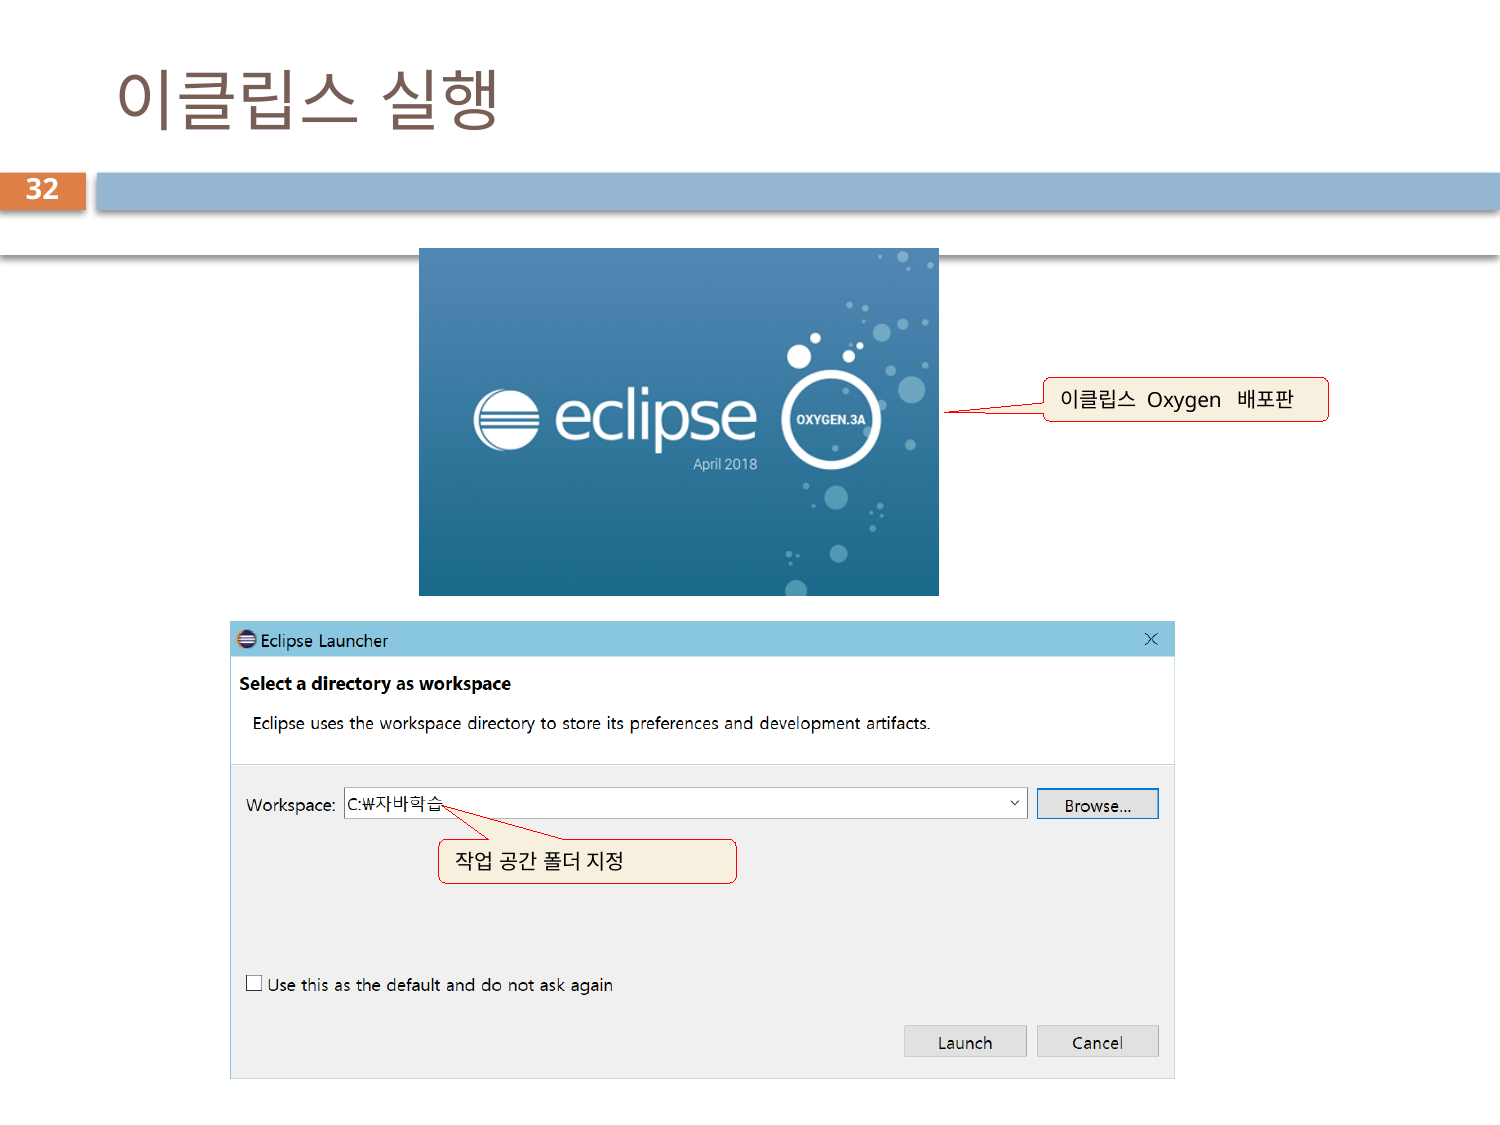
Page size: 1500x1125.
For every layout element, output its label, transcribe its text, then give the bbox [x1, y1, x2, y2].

picture [229, 621, 1176, 1079]
slide_number 32 [0, 170, 87, 211]
picture [418, 247, 940, 596]
text_box 이클립스 Oxygen 배포판 [946, 377, 1329, 422]
title 이클립스 실행 [99, 37, 1438, 161]
